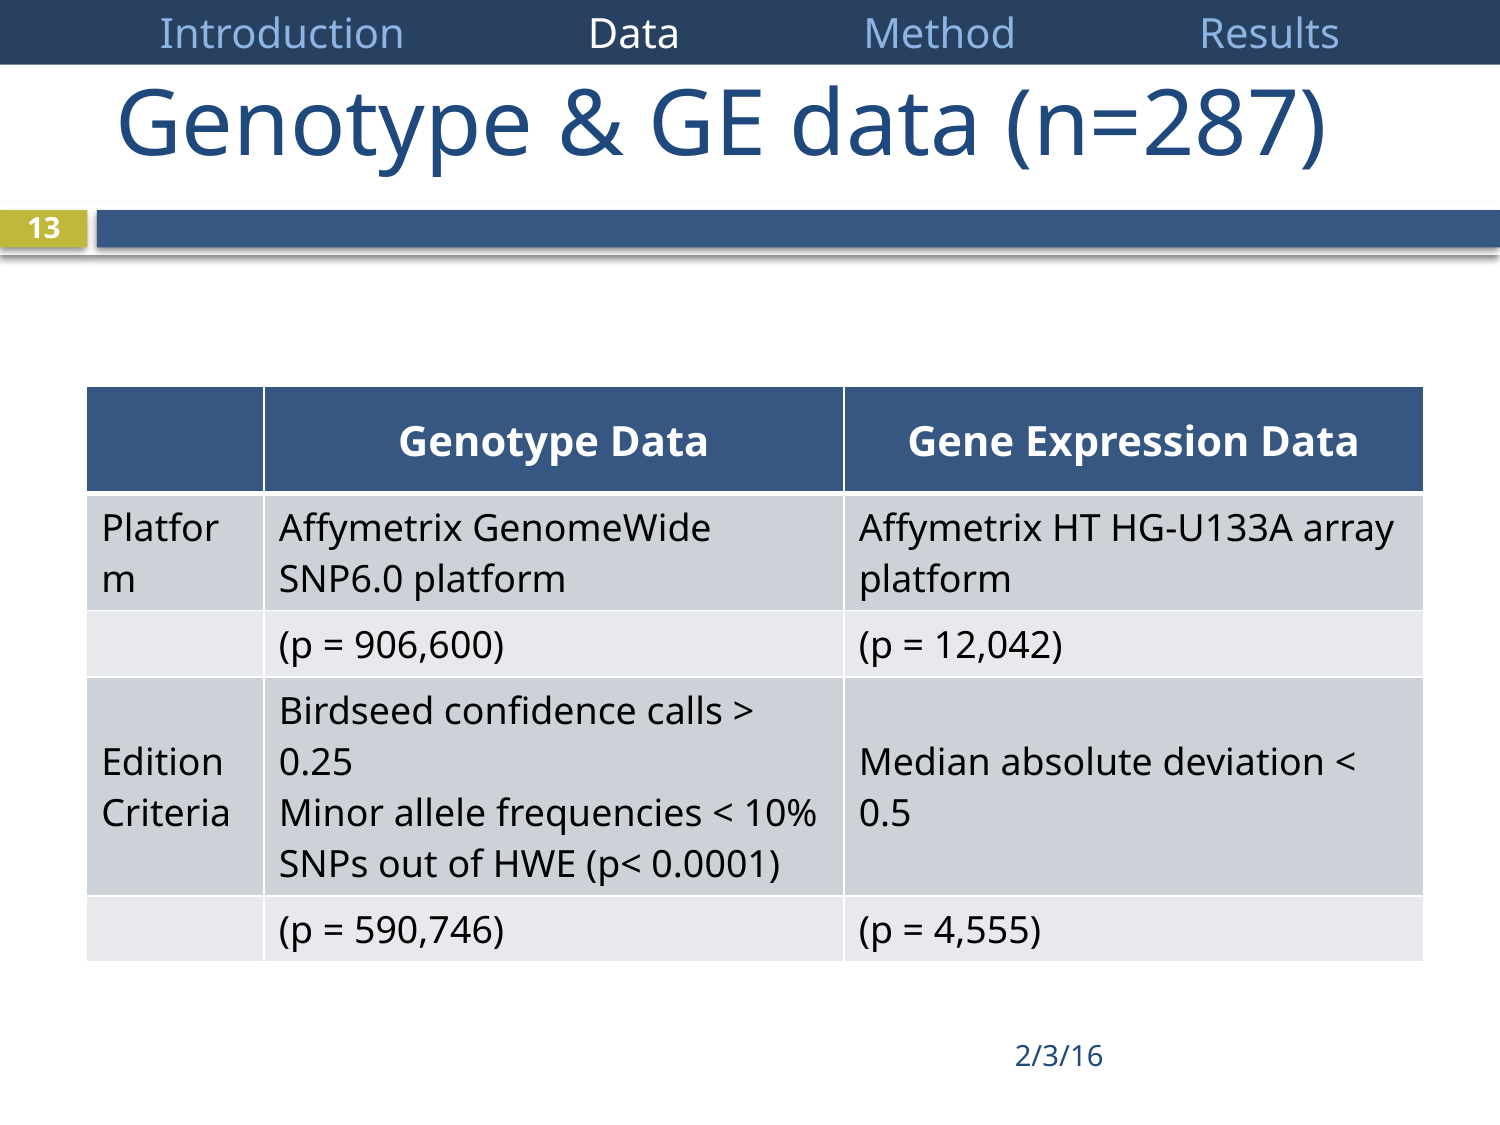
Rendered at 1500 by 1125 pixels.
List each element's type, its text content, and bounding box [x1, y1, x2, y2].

table_cell (p = 4,555) [845, 897, 1423, 961]
table_cell Birdseed confidence calls > 0.25 Minor allele frequencies < 10% SNPs out of HWE (p< 0.0001) [265, 678, 843, 895]
table_cell (p = 590,746) [265, 897, 843, 961]
table_cell Affymetrix GenomeWide SNP6.0 platform [265, 496, 843, 610]
table_cell Median absolute deviation < 0.5 [845, 678, 1423, 895]
table_header Genotype Data [265, 387, 843, 491]
table_header [87, 387, 263, 491]
table_cell [87, 897, 263, 961]
table_cell (p = 12,042) [845, 611, 1423, 676]
title Genotype & GE data (n=287) [100, 65, 1438, 200]
table_cell Platform [87, 496, 263, 610]
table_cell (p = 906,600) [265, 611, 843, 676]
slide_number 12 [0, 208, 88, 249]
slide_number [999, 1025, 1438, 1085]
table_header Gene Expression Data [845, 387, 1423, 491]
table_cell Affymetrix HT HG-U133A array platform [845, 496, 1423, 610]
table_cell Edition Criteria [87, 678, 263, 895]
table_cell [87, 611, 263, 676]
text_box Introduction Data Method Results [0, 0, 1500, 65]
